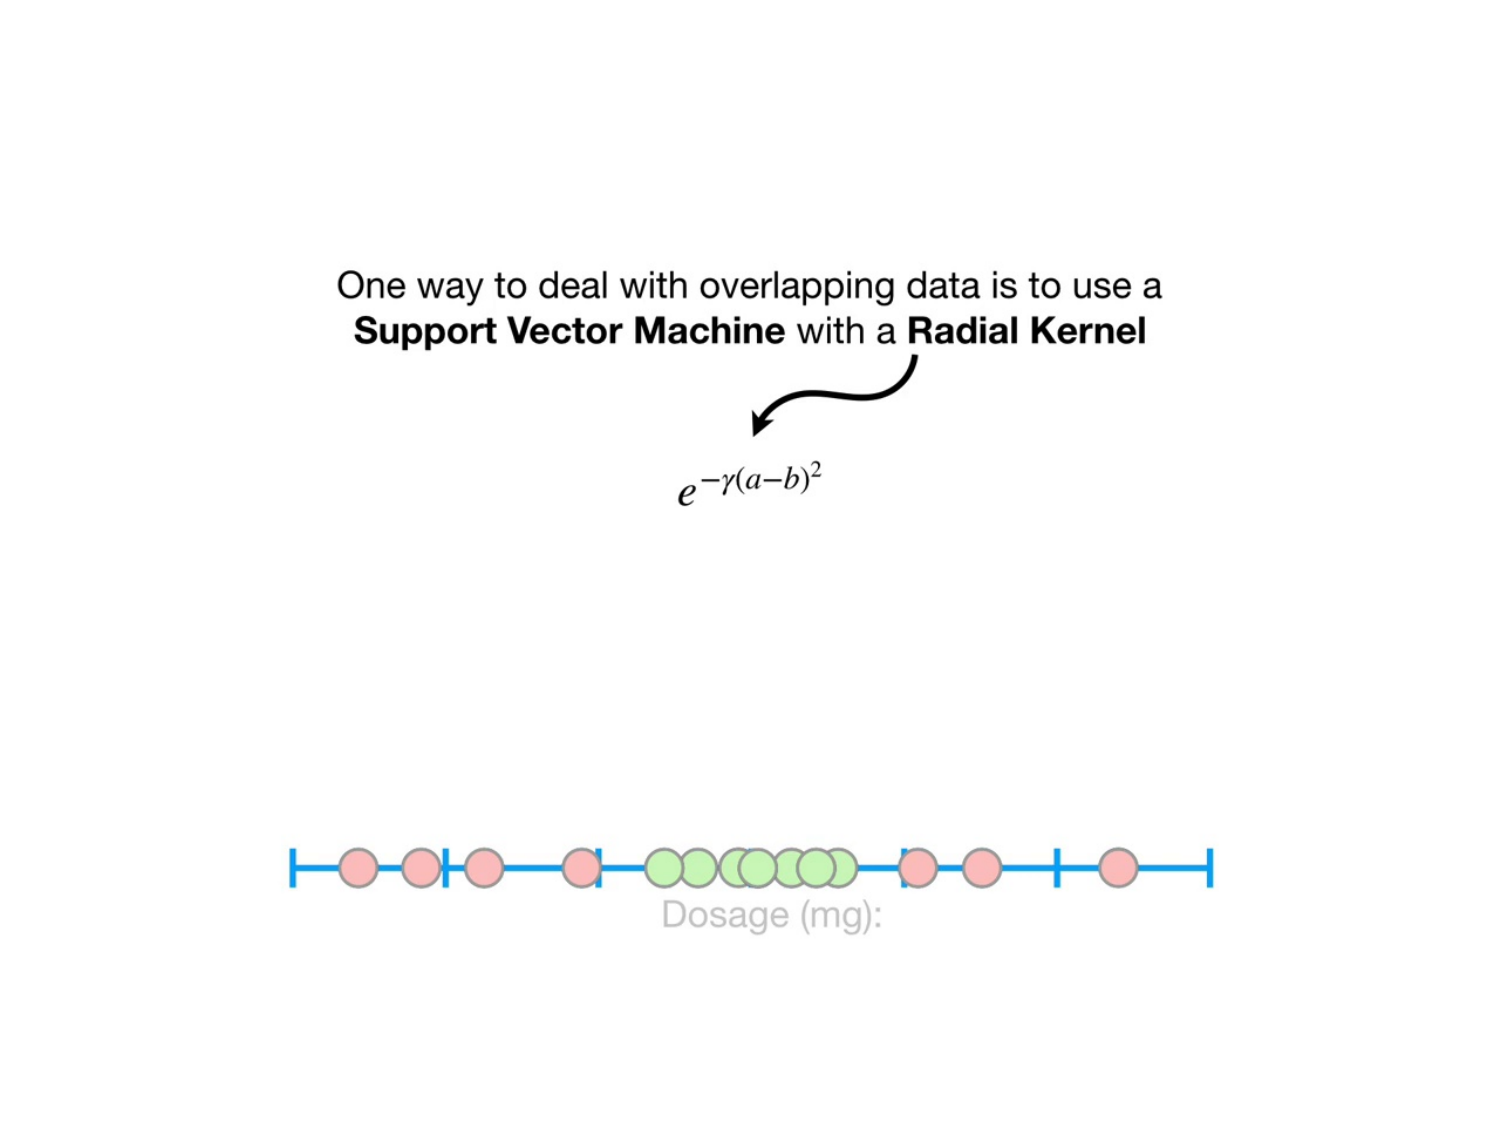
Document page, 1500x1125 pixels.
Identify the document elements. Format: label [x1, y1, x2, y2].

picture [0, 140, 1500, 985]
